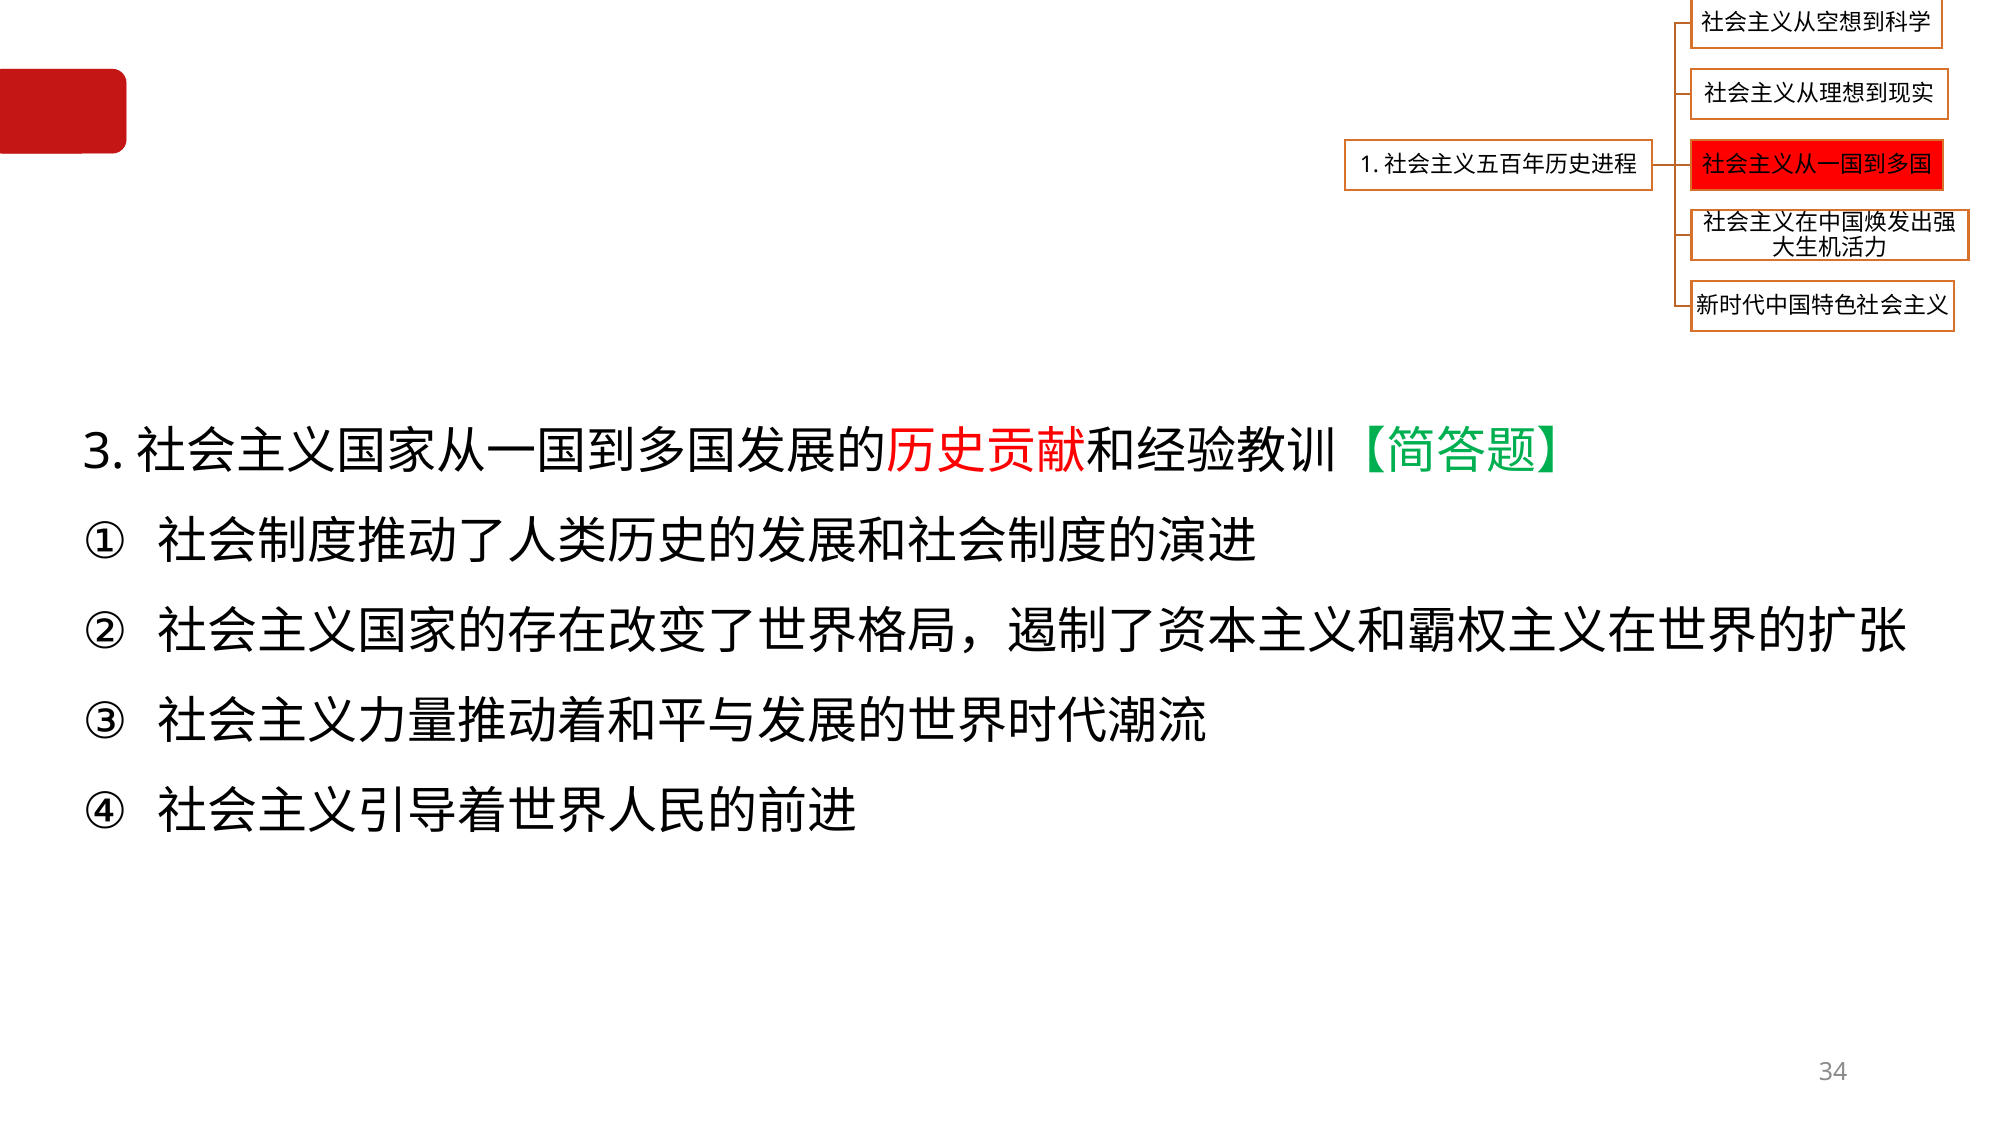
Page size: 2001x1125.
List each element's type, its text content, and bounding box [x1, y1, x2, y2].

slide_number 34 [1412, 1042, 1863, 1103]
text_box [1298, 0, 2000, 332]
text_box 3.社会主义国家从一国到多国发展的历史贡献和经验教训【简答题】 社会制度推动了人类历史的发展和社会制度的演进 社会主义国家的存在改变了世界格局，遏制了资本主义和霸权主义在世界的扩张 社会主义力量推动着和平与发展的世界时代潮流 社会主义引导着世界人民的前进 [67, 381, 2000, 846]
